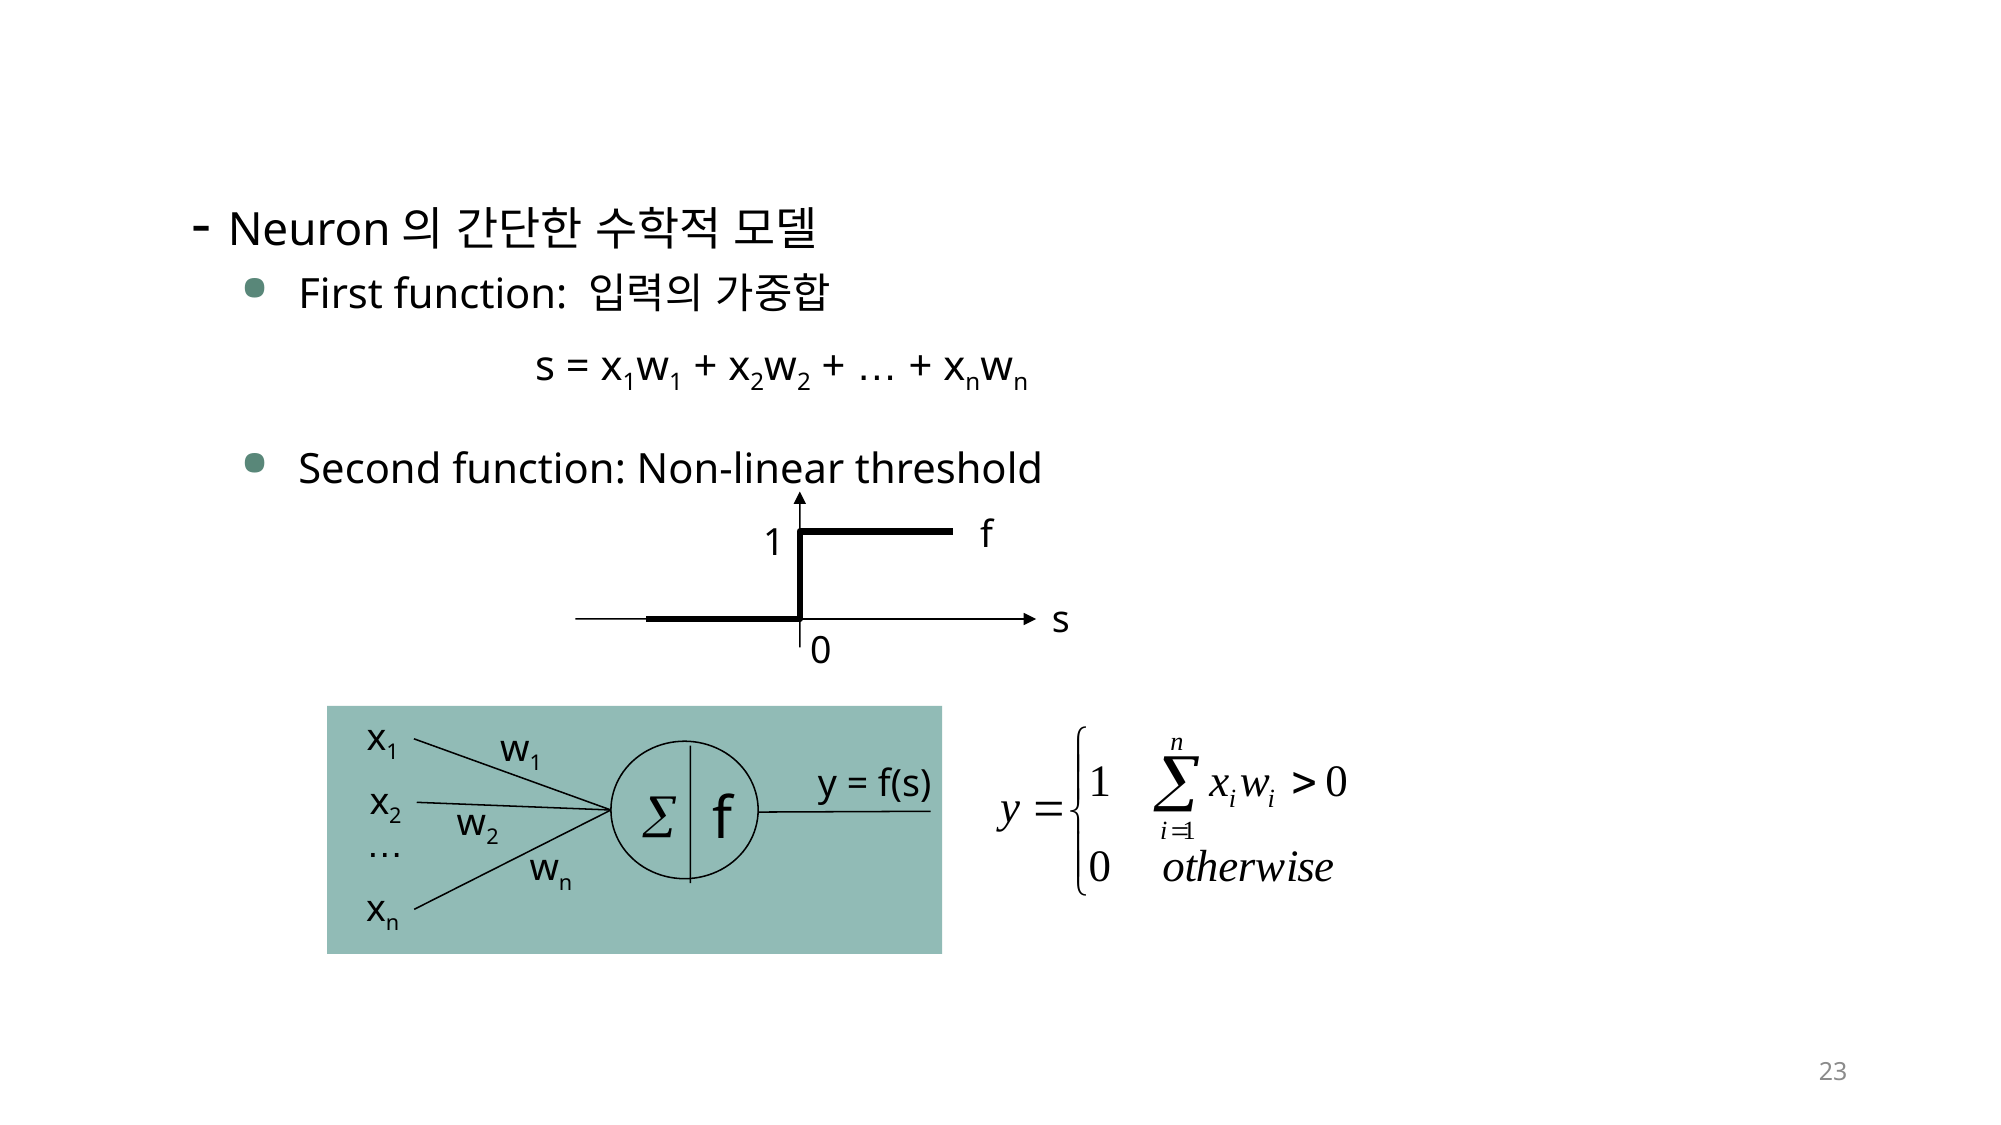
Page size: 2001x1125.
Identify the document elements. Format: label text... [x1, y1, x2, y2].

text_box - Neuron의 간단한 수학적 모델 First function: 입력의 가중합 Second function: Non-linear threshold [173, 175, 1524, 949]
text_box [575, 491, 1086, 680]
text_box s = x1w1 + x2w2 + … + xnwn [520, 330, 1044, 403]
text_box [989, 717, 1357, 906]
slide_number 23 [1412, 1042, 1863, 1103]
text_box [327, 705, 954, 954]
